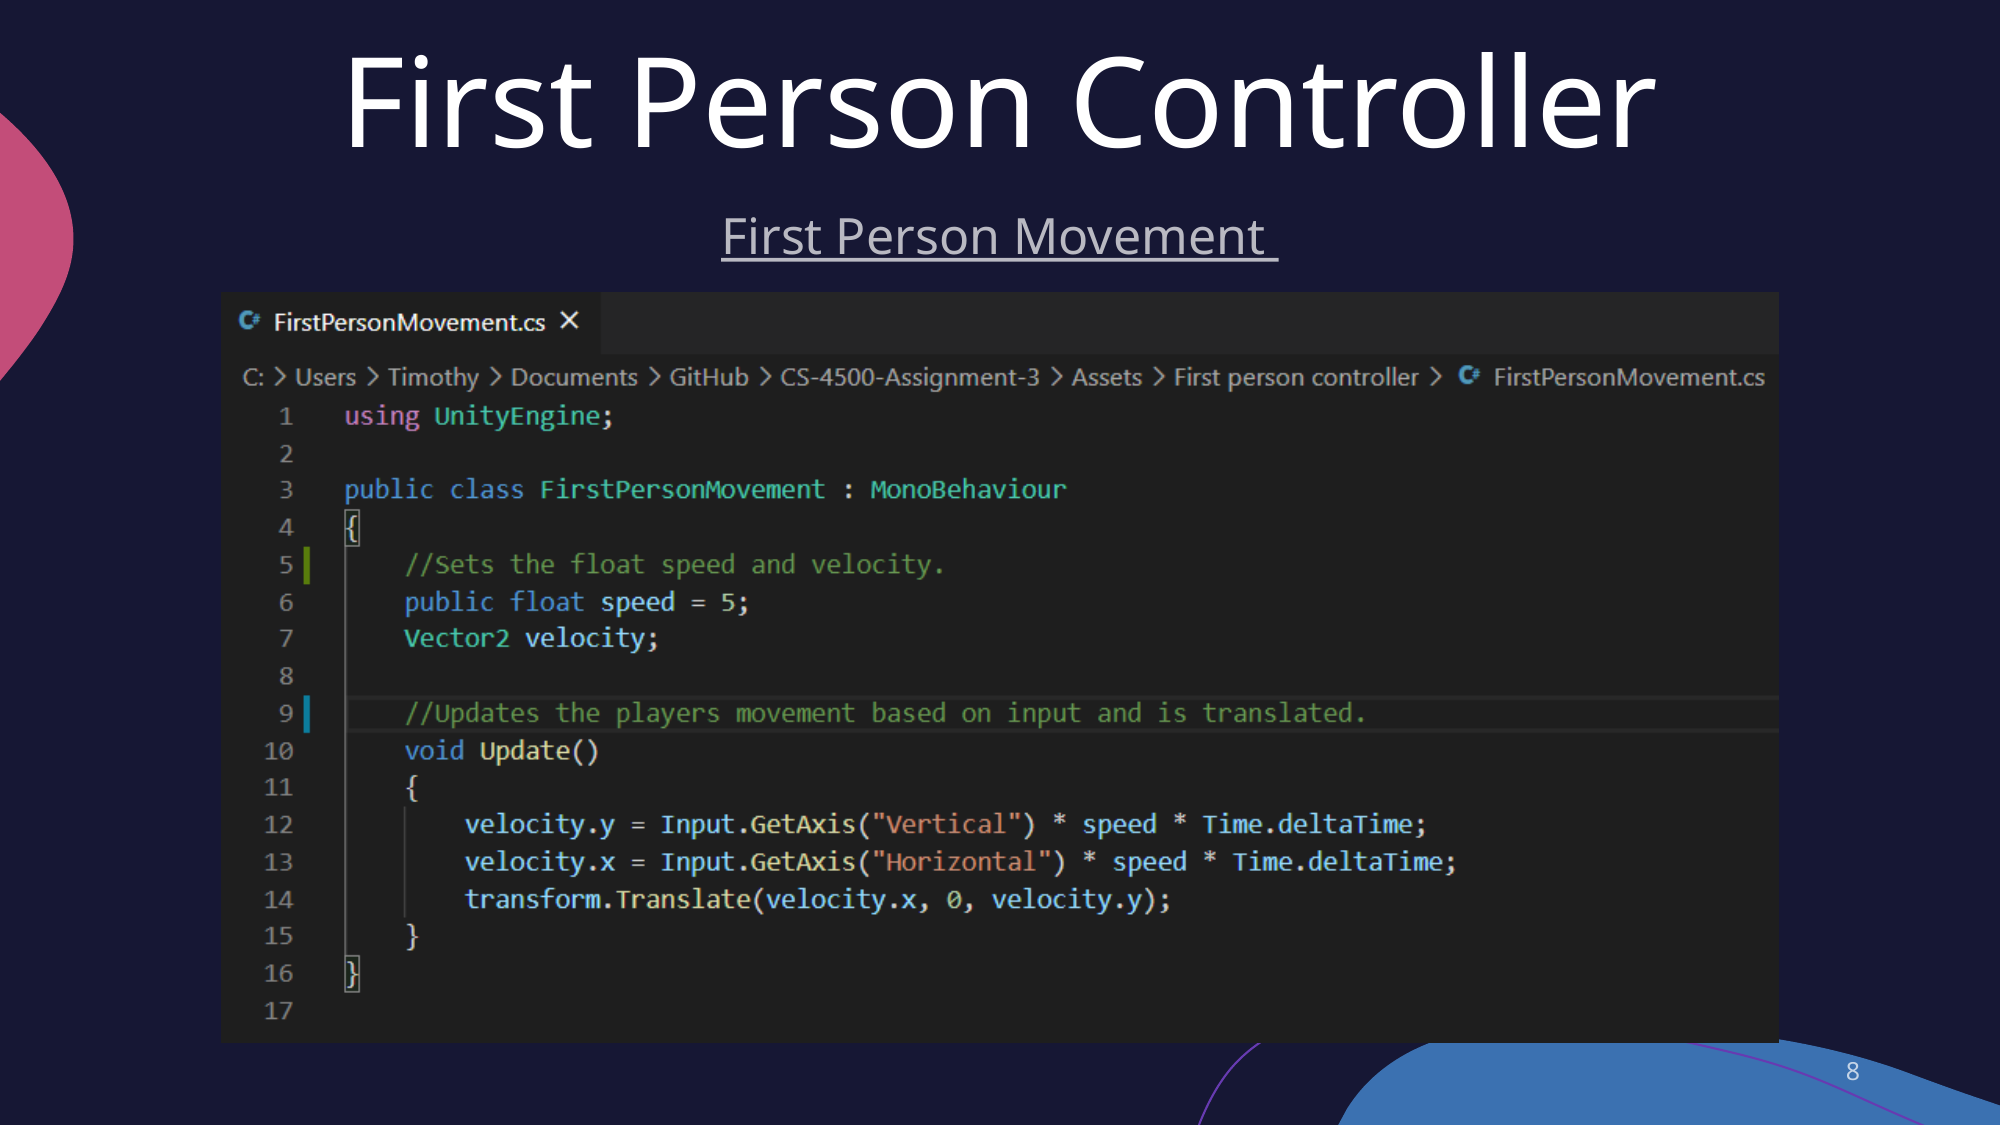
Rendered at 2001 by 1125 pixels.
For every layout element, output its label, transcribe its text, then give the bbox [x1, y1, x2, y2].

slide_number 8 [1625, 1042, 1875, 1103]
title First Person Controller [125, 22, 1875, 181]
subtitle First Person Movement [125, 181, 1875, 281]
picture [221, 292, 1779, 1043]
